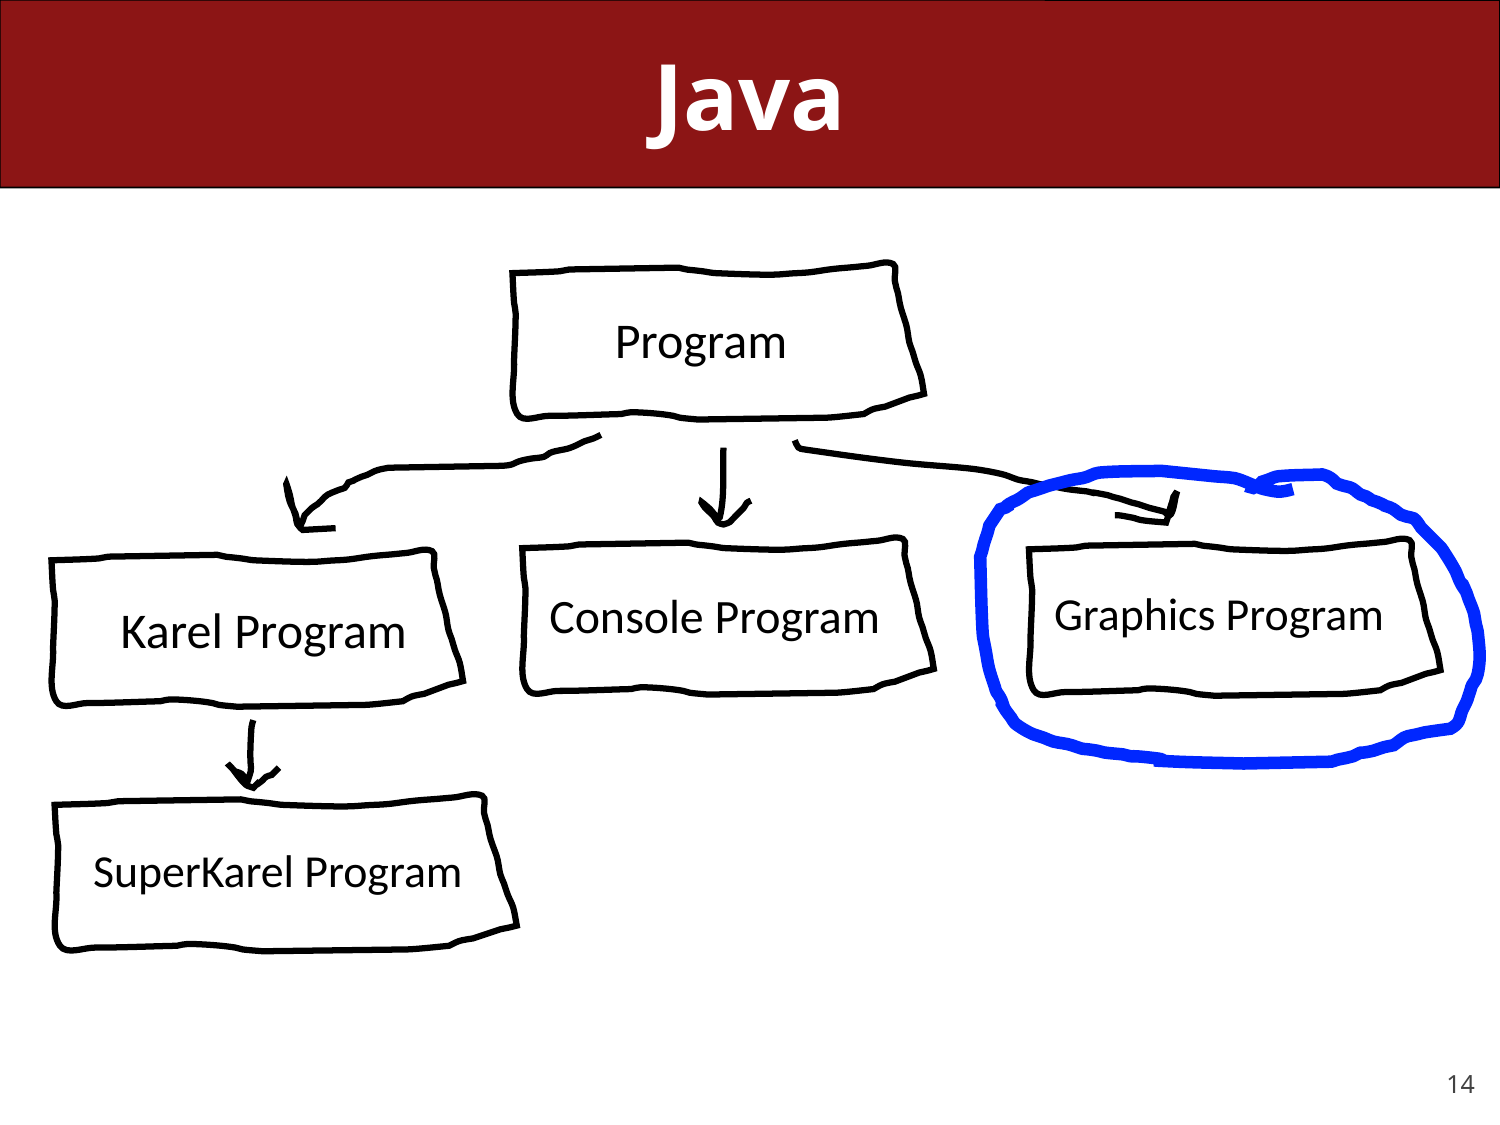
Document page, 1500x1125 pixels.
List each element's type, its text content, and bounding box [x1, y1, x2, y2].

text_box [521, 536, 935, 696]
text_box [794, 440, 1049, 494]
text_box [285, 434, 602, 531]
text_box Console Program [534, 578, 896, 651]
text_box Program [600, 301, 803, 376]
text_box [700, 447, 752, 526]
text_box [227, 719, 280, 789]
text_box [54, 793, 518, 952]
title Java [75, 0, 1425, 188]
text_box [511, 261, 925, 421]
text_box [50, 549, 464, 708]
text_box [979, 470, 1481, 765]
